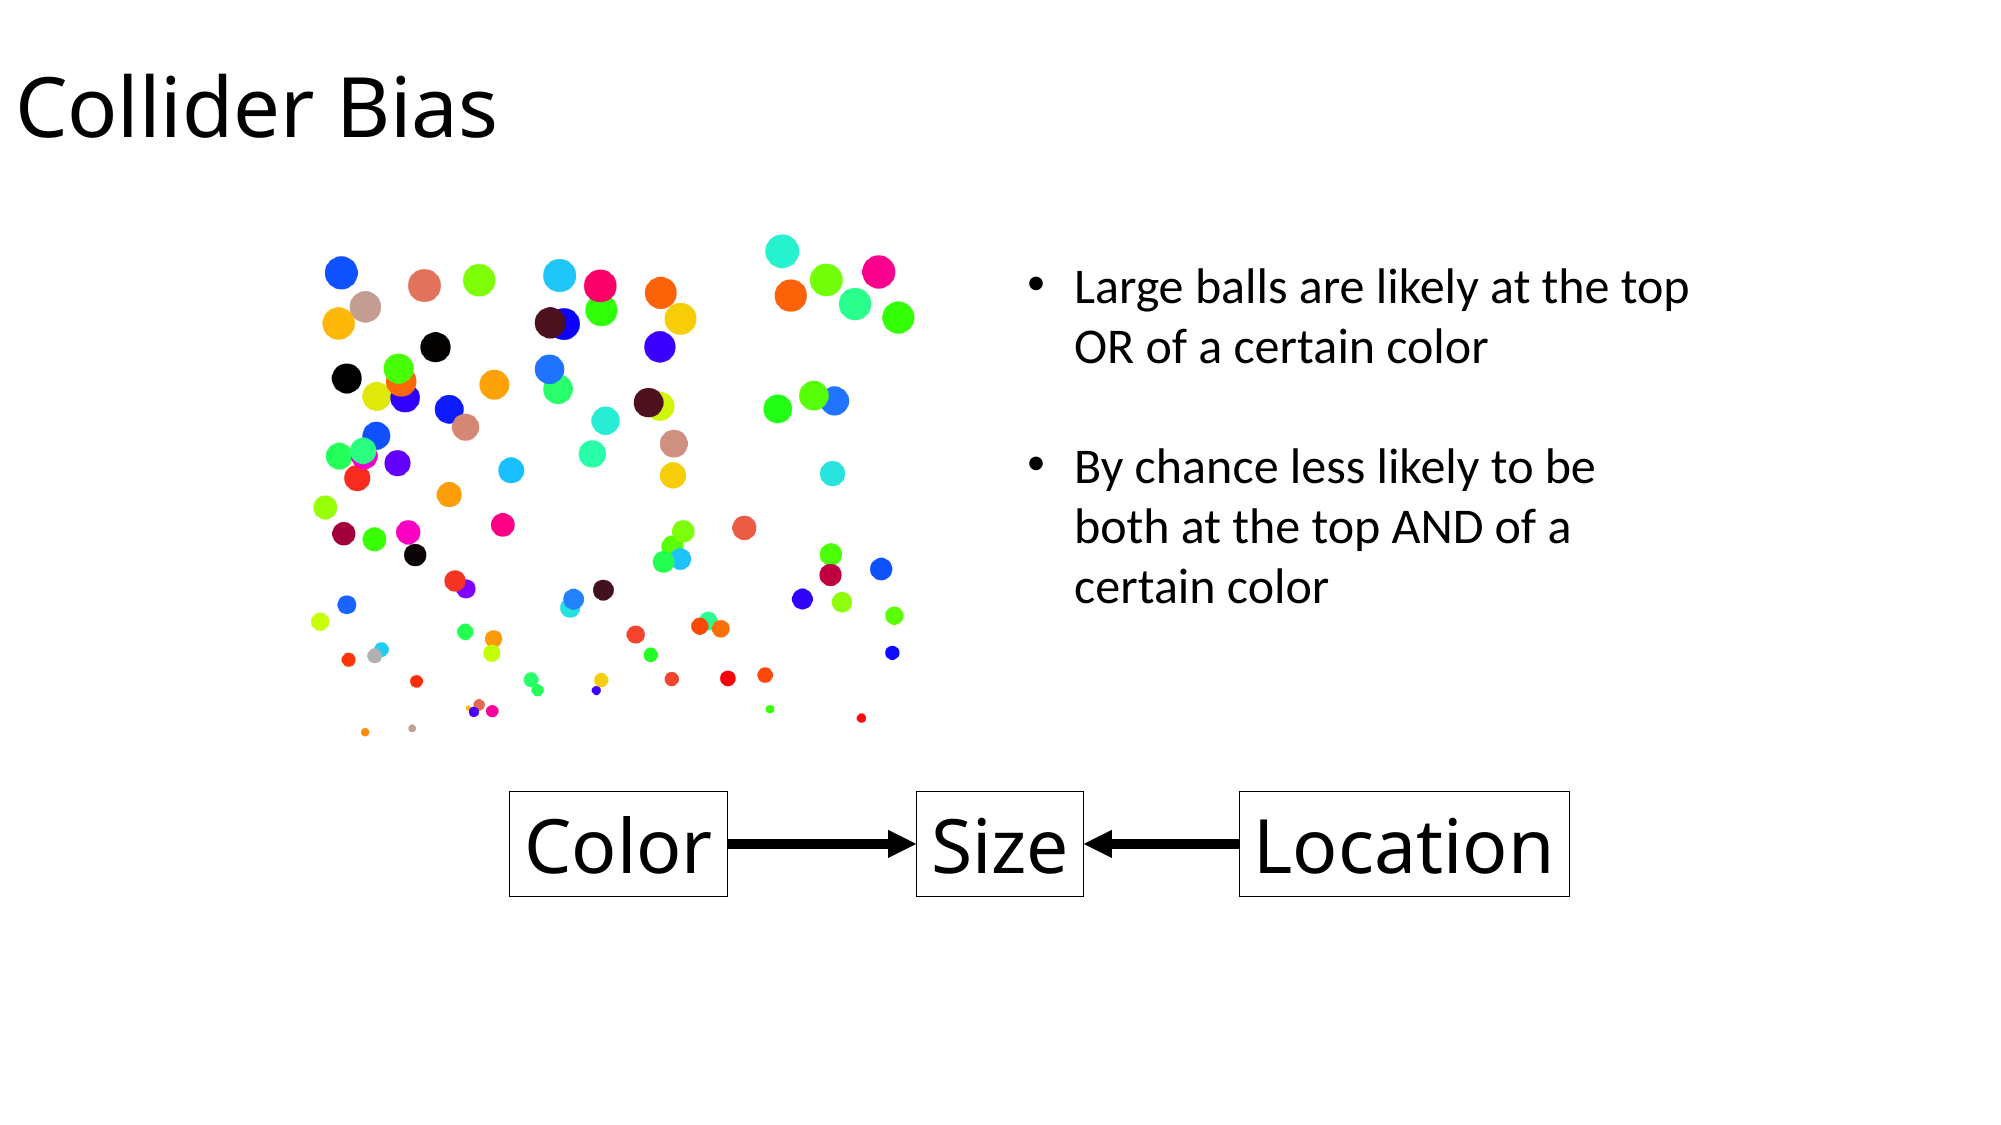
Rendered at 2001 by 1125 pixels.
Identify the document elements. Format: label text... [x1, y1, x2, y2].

picture [287, 227, 927, 760]
title Collider Bias [0, 1, 1725, 220]
text_box Color [509, 791, 728, 897]
text_box Location [1239, 791, 1570, 897]
text_box Size [916, 791, 1084, 897]
text_box Large balls are likely at the top OR of a certain color By chance less likely to be both at the top AND of a certain color [1012, 245, 1712, 621]
